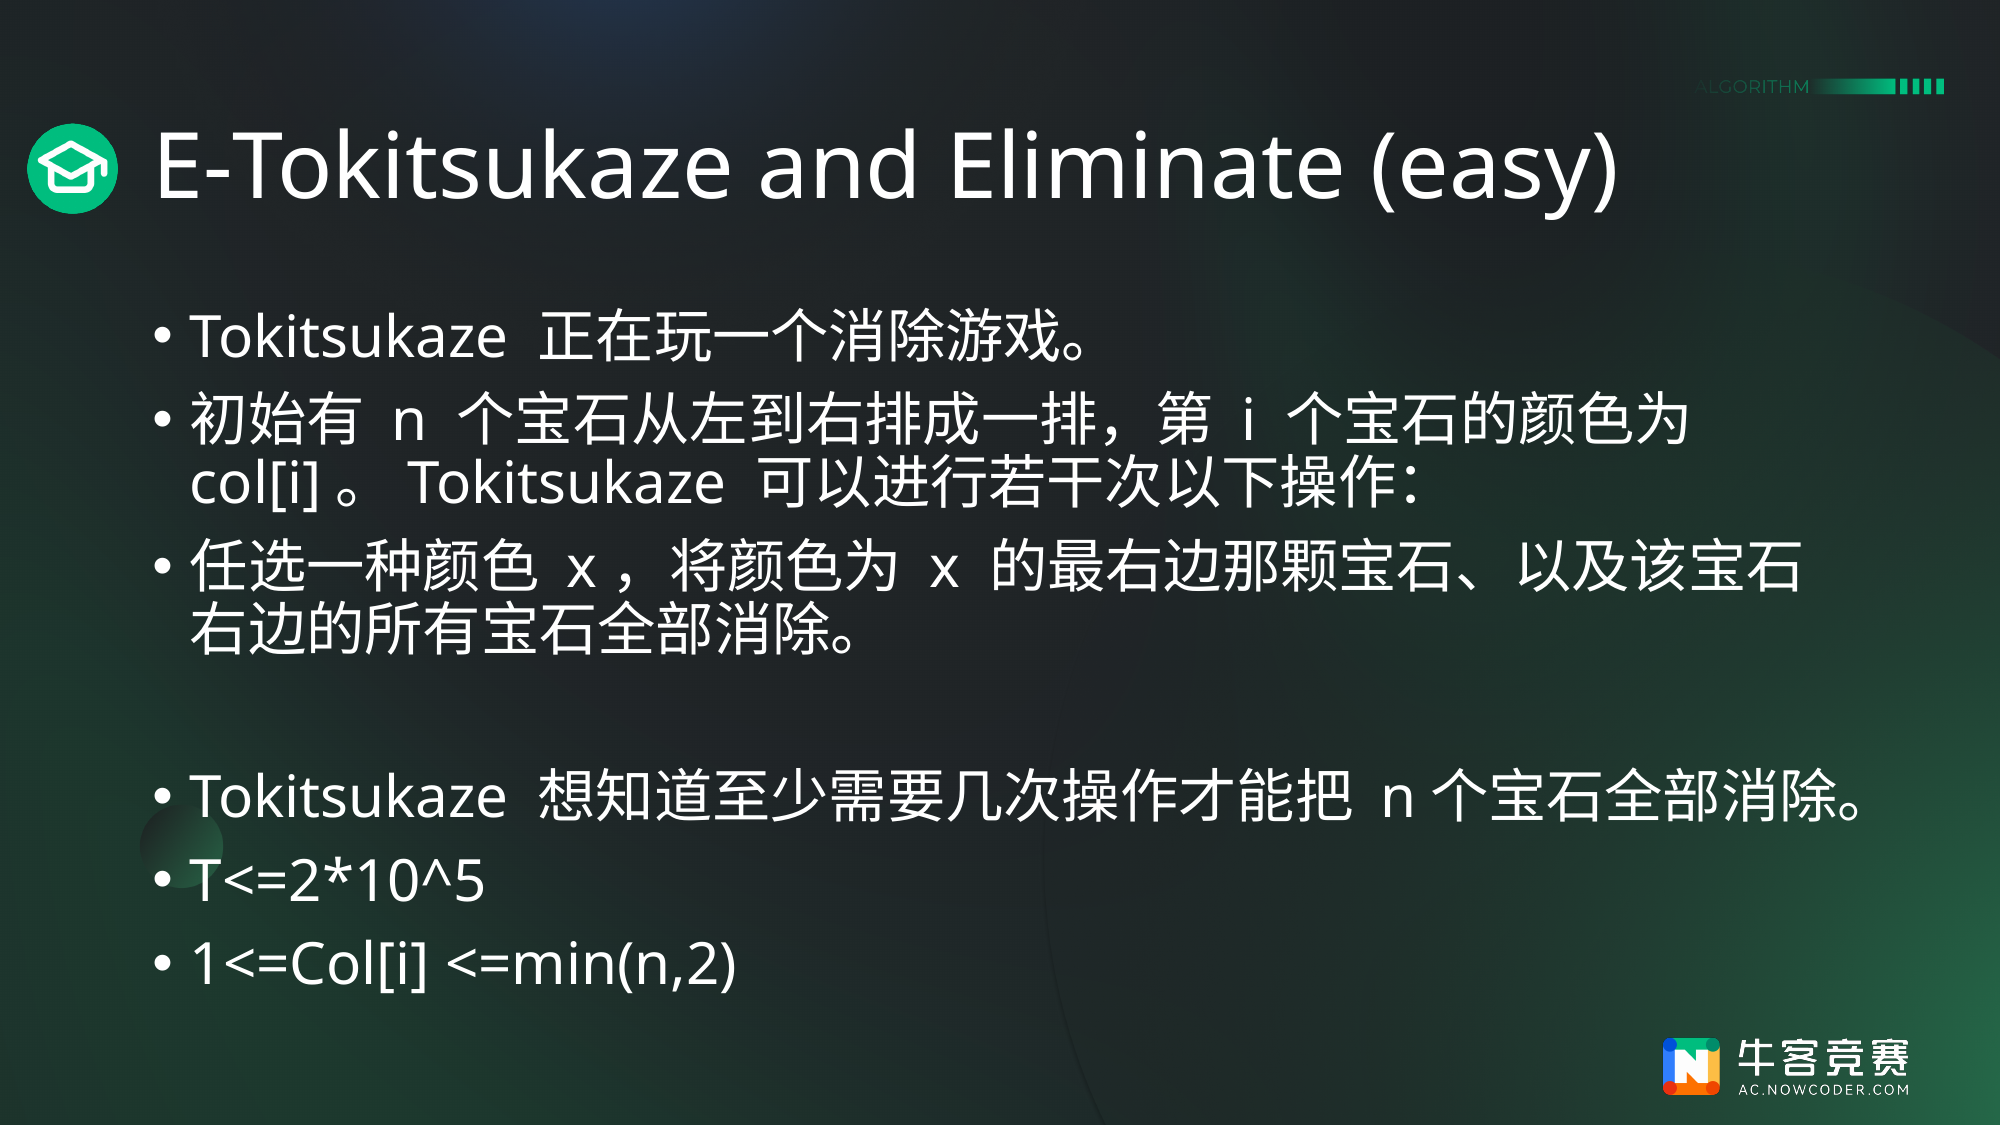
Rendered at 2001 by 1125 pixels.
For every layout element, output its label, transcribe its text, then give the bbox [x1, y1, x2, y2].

title E-Tokitsukaze and Eliminate (easy) [137, 59, 1863, 278]
list Tokitsukaze 正在玩一个消除游戏。 初始有 n 个宝石从左到右排成一排，第 i 个宝石的颜色为 col[i]。Tokitsukaze 可以进行若干次以下操作： 任选一种颜色 x，将颜色为 x 的最右边那颗宝石、以及该宝石右边的所有宝石全部消除。 Tokitsukaze 想知道至少需要几次操作才能把 n个宝石全部消除。 T<=2*10^5 1<=Col[i] <=min(n,2) [137, 299, 1863, 1014]
picture [0, 0, 2000, 1125]
